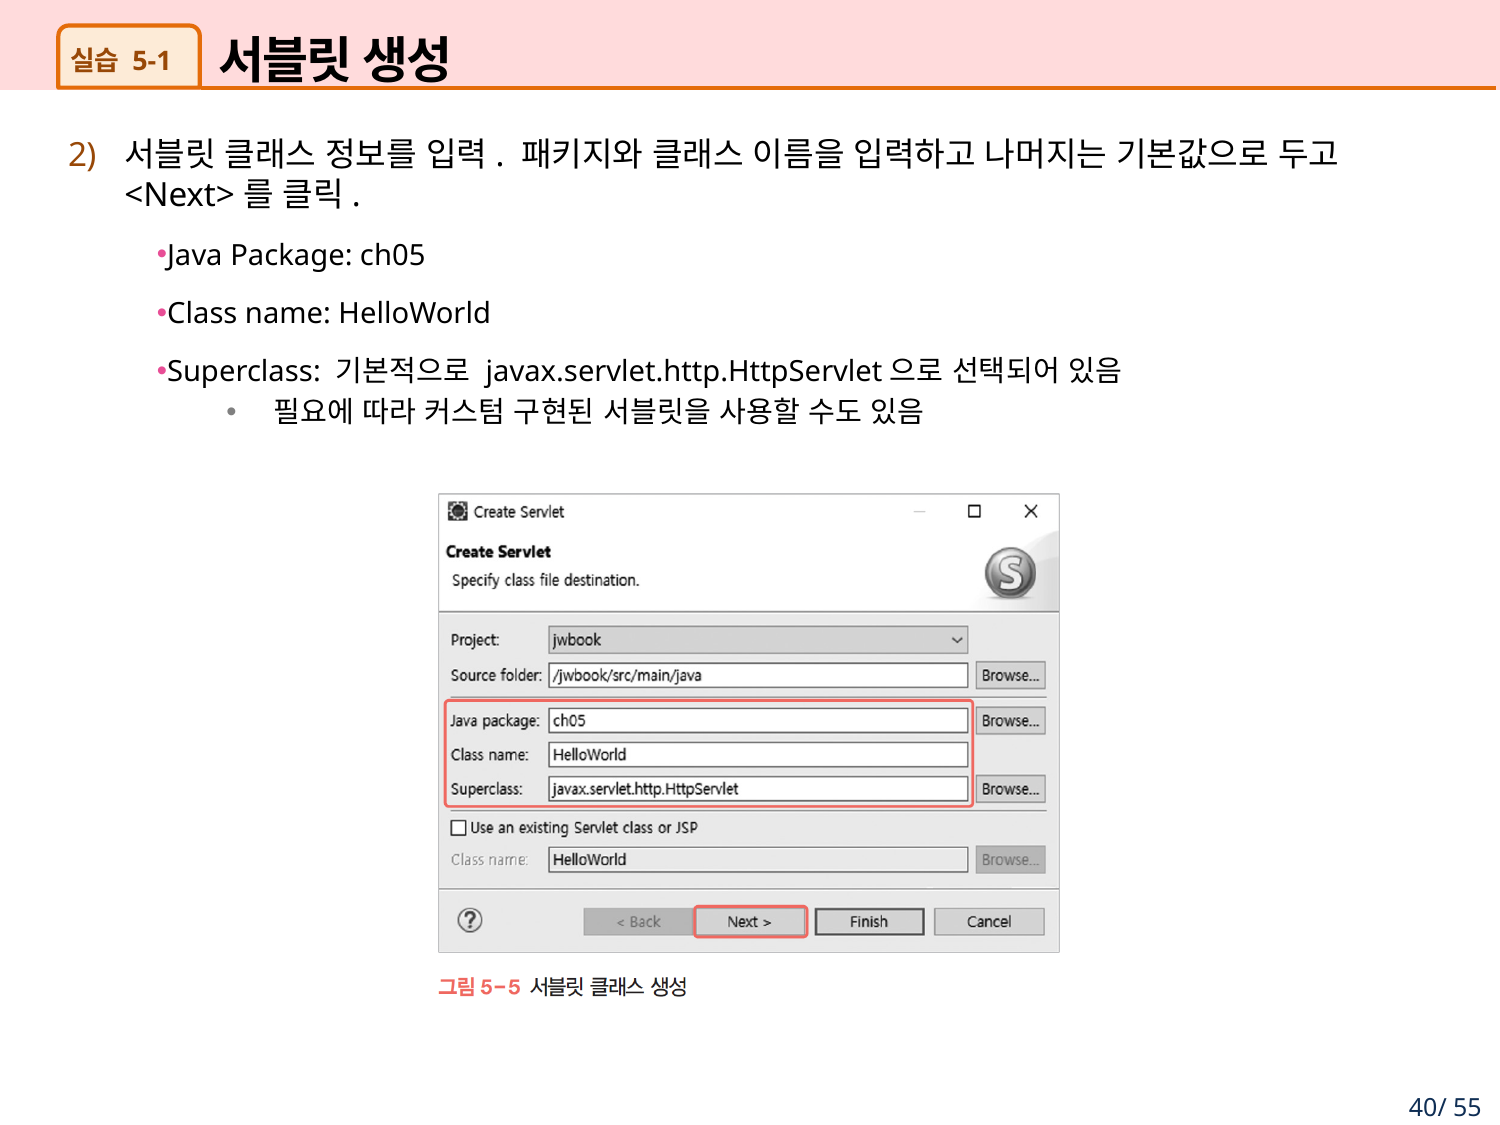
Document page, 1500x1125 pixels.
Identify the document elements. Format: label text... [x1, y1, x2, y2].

list 서블릿 클래스 정보를 입력. 패키지와 클래스 이름을 입력하고 나머지는 기본값으로 두고 <Next>를 클릭. Java Package: ch05 Class name: HelloWorld Superclass: 기본적으로 javax.servlet.http.HttpServlet으로 선택되어 있음 필요에 따라 커스텀 구현된 서블릿을 사용할 수도 있음 [53, 125, 1425, 1005]
title 서블릿 생성 [203, 19, 1365, 97]
picture [432, 486, 1068, 1001]
text_box 실습 5-1 [55, 35, 206, 83]
